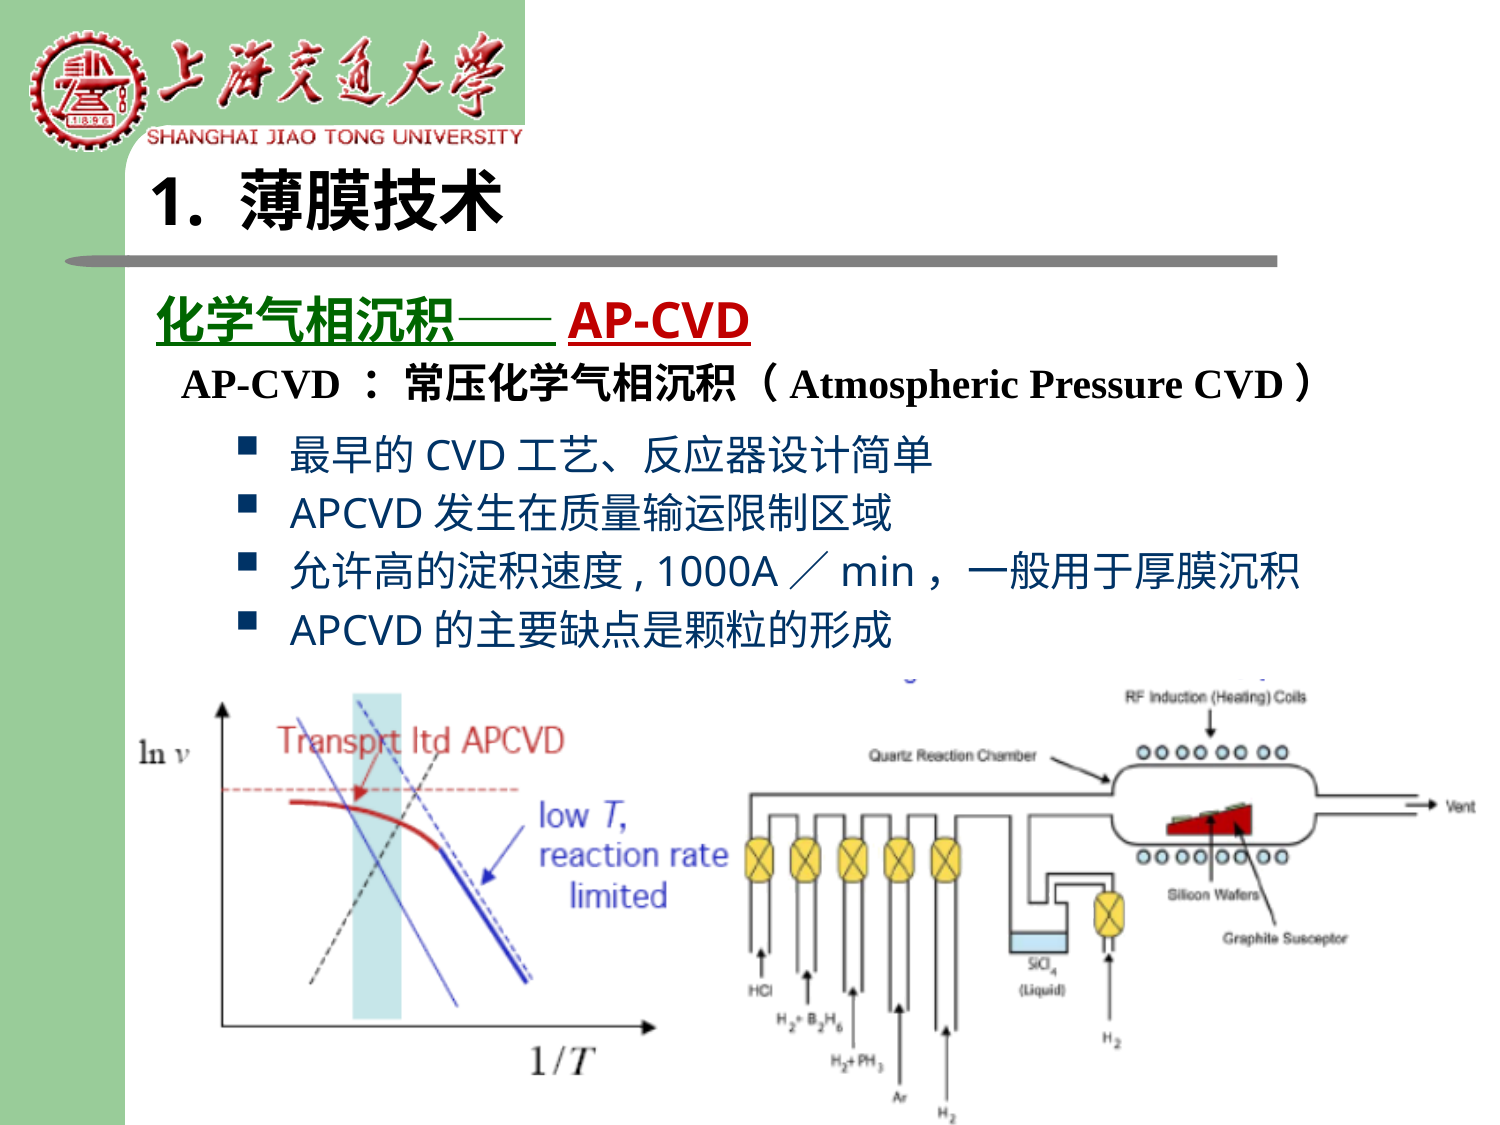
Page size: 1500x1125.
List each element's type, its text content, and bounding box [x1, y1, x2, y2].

text_box AP-CVD ：常压化学气相沉积（Atmospheric Pressure CVD） [166, 349, 1352, 415]
text_box 1. 薄膜技术 [124, 124, 691, 256]
picture [29, 30, 524, 152]
list 最早的CVD工艺、反应器设计简单 APCVD发生在质量输运限制区域 允许高的淀积速度, 1000A／min，一般用于厚膜沉积 APCVD的主要缺点是颗粒的形成 [218, 420, 1412, 677]
text_box 化学气相沉积——AP-CVD [135, 278, 1034, 362]
picture [123, 678, 1477, 1125]
